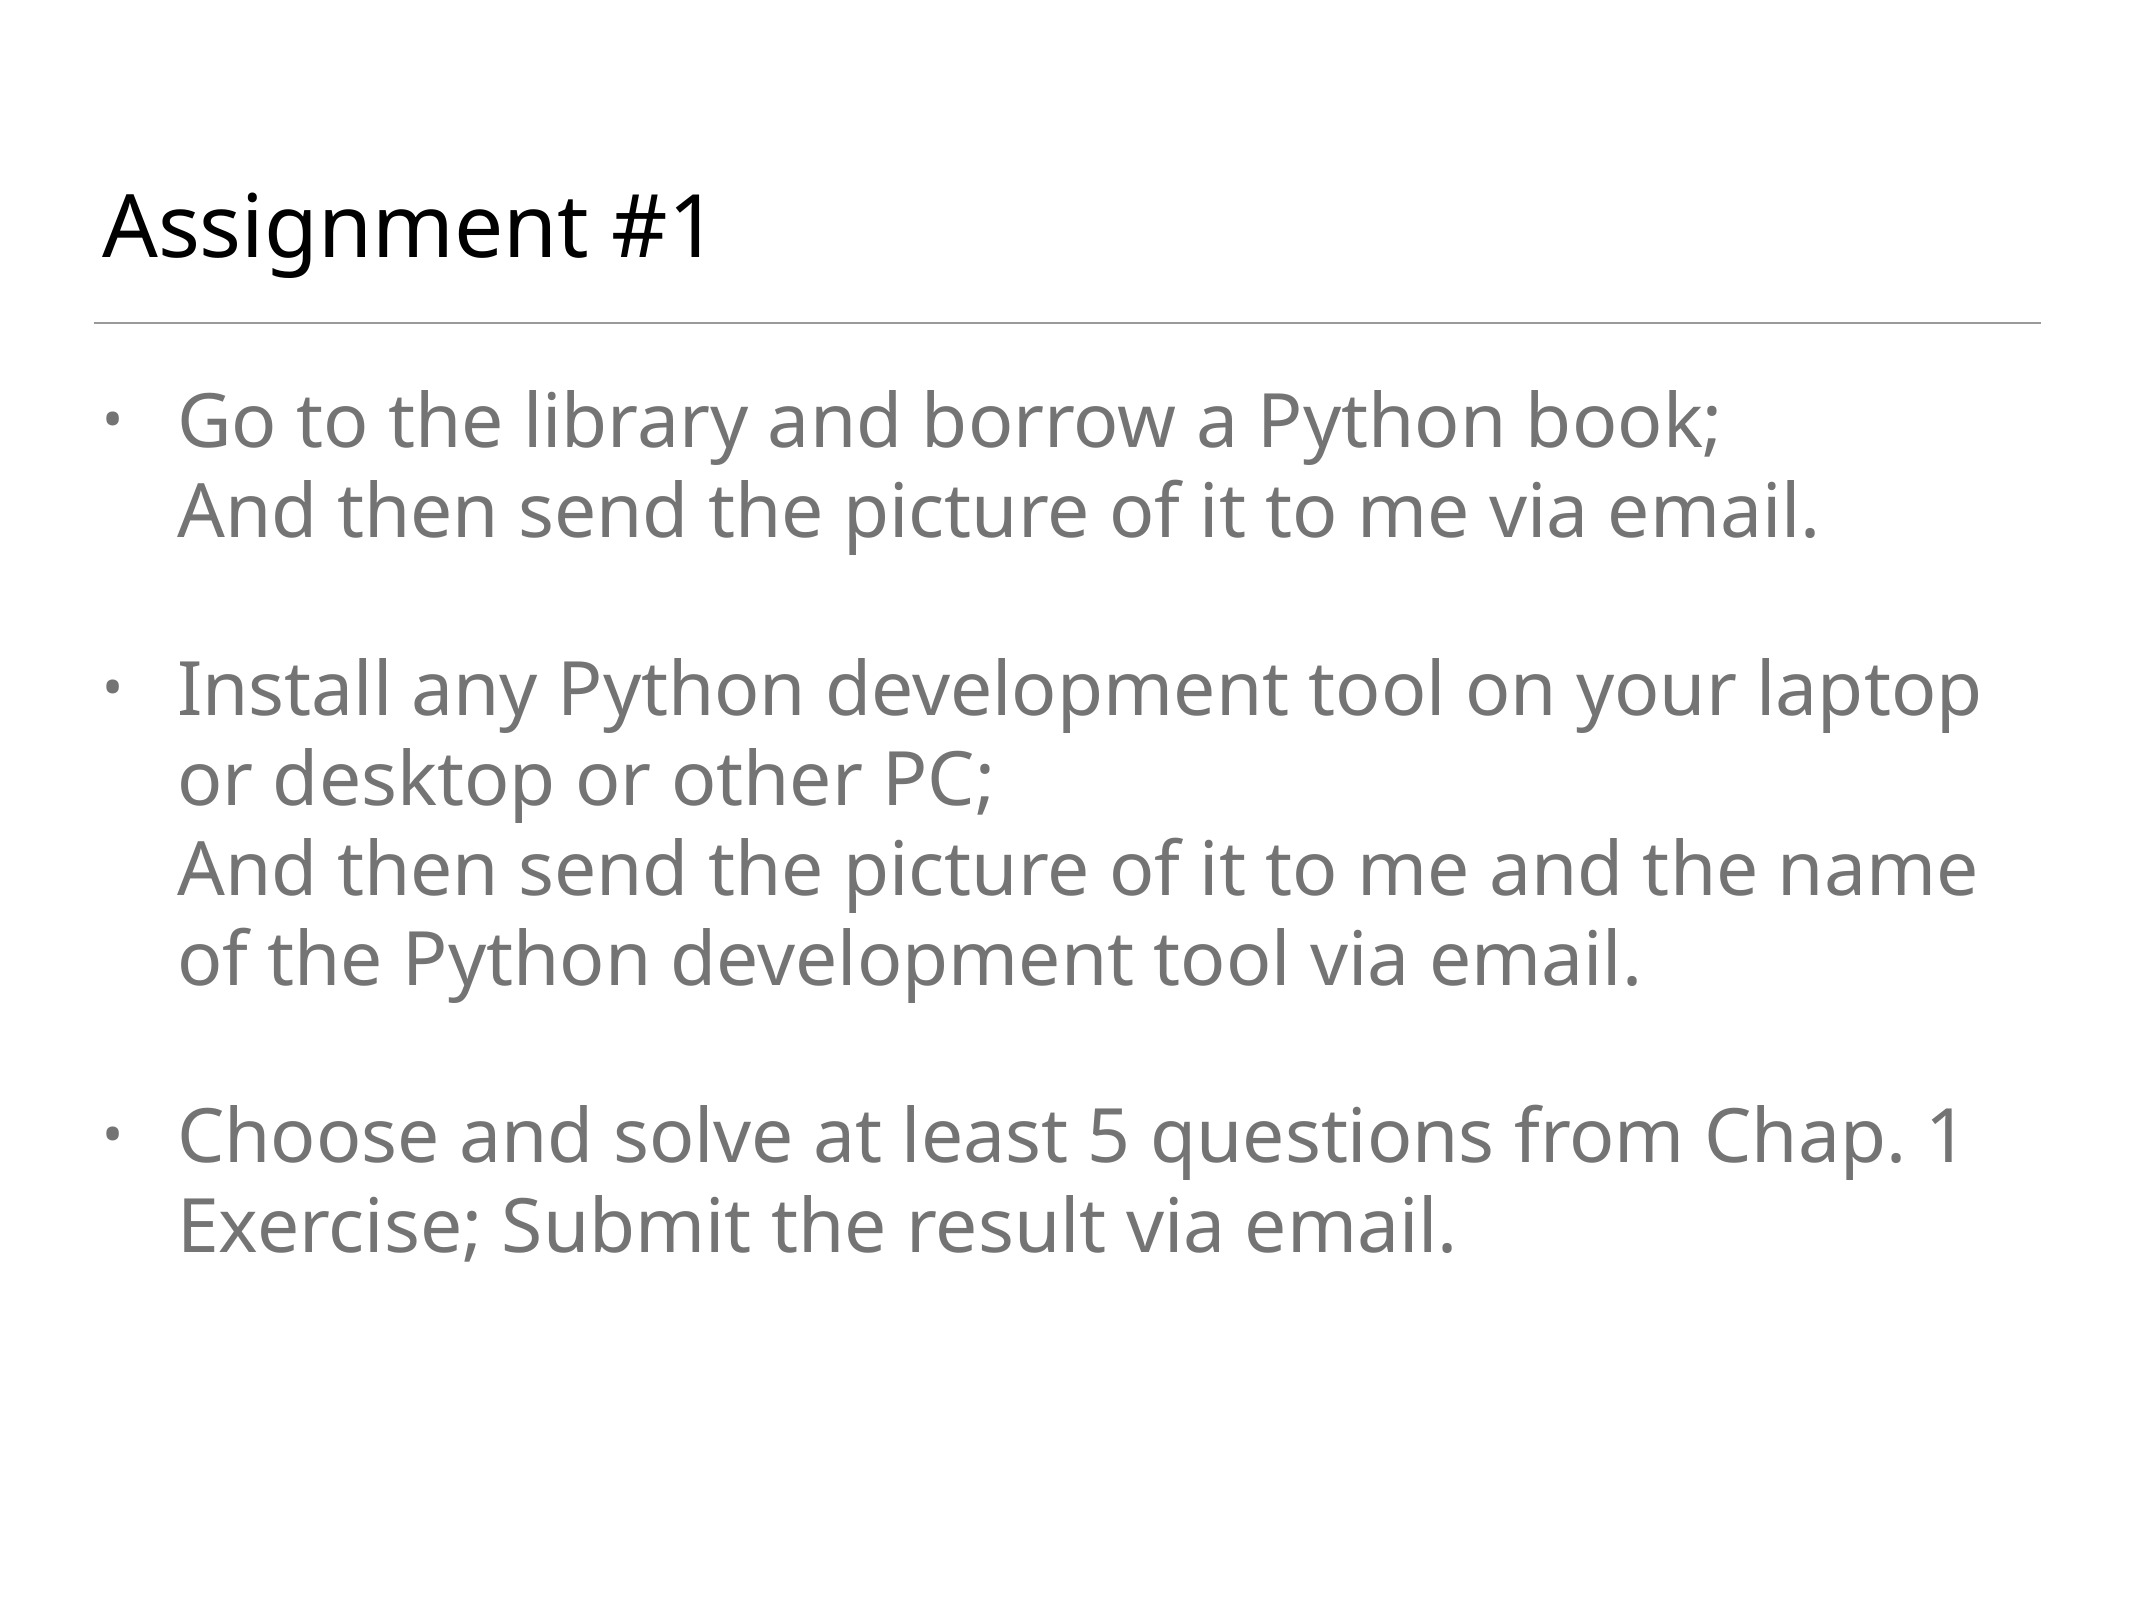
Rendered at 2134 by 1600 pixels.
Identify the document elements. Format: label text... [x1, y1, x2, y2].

title Assignment #1 [93, 53, 2041, 284]
list Go to the library and borrow a Python book; And then send the picture of it to me via email. Install any Python development tool on your laptop or desktop or other PC; And then send the picture of it to me and the name of the Python development tool via email. Choose and solve at least 5 questions from Chap. 1 Exercise; Submit the result via email. [93, 364, 2041, 1459]
